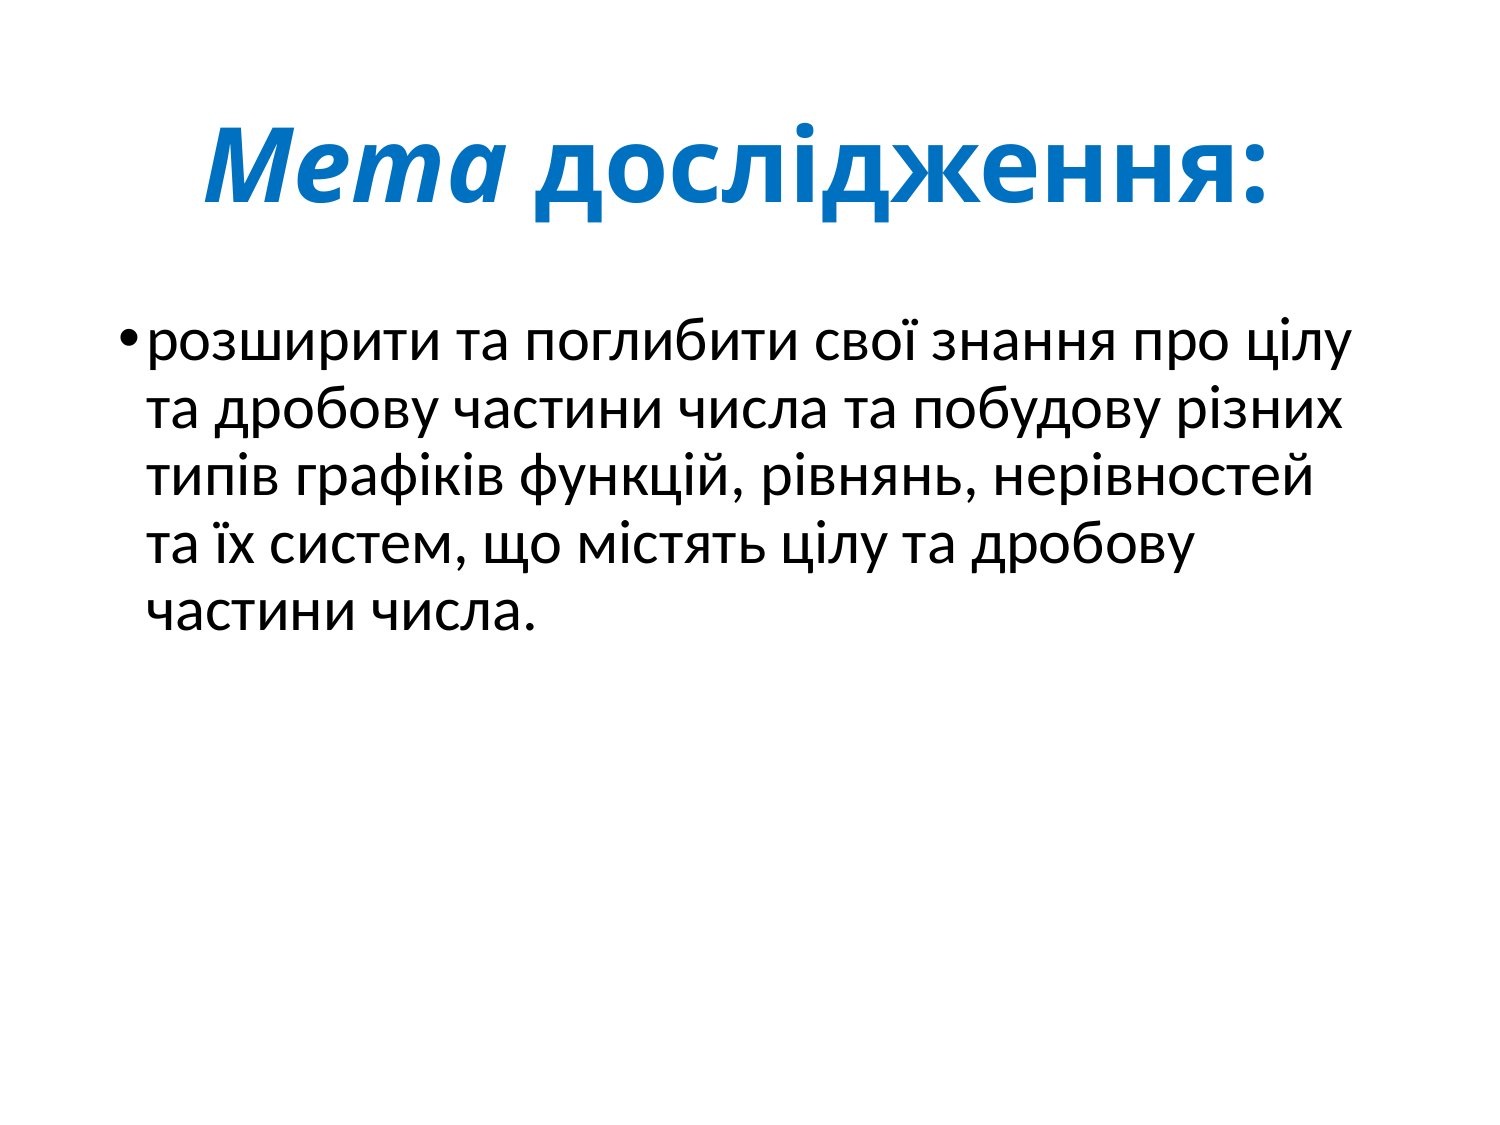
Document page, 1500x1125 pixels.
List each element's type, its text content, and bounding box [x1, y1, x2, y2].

title Мета дослідження: [103, 59, 1397, 278]
list розширити та поглибити свої знання про цілу та дробову частини числа та побудову різних типів графіків функцій, рівнянь, нерівностей та їх систем, що містять цілу та дробову частини числа. [103, 299, 1397, 1014]
